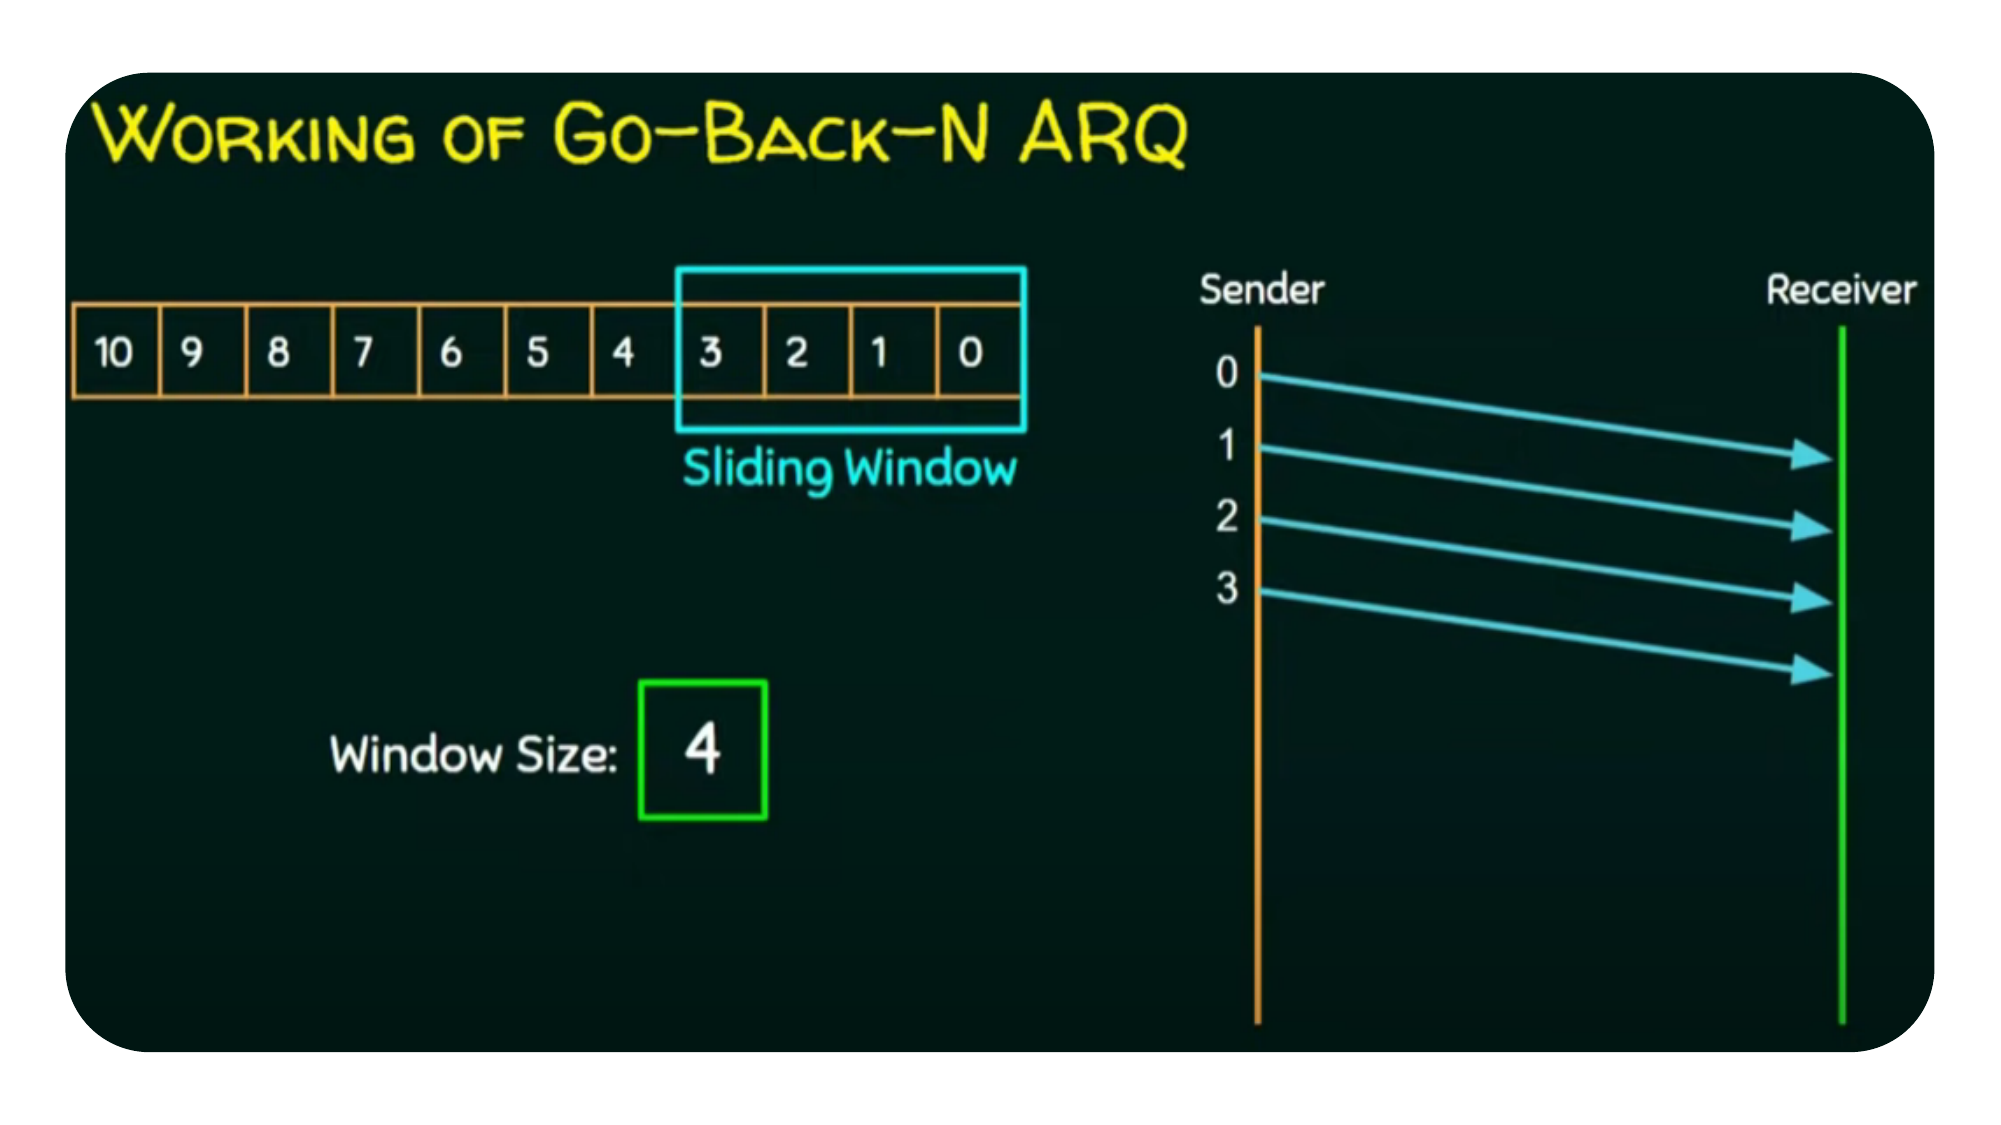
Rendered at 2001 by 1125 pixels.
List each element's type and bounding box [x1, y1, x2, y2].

picture [65, 72, 1935, 1053]
